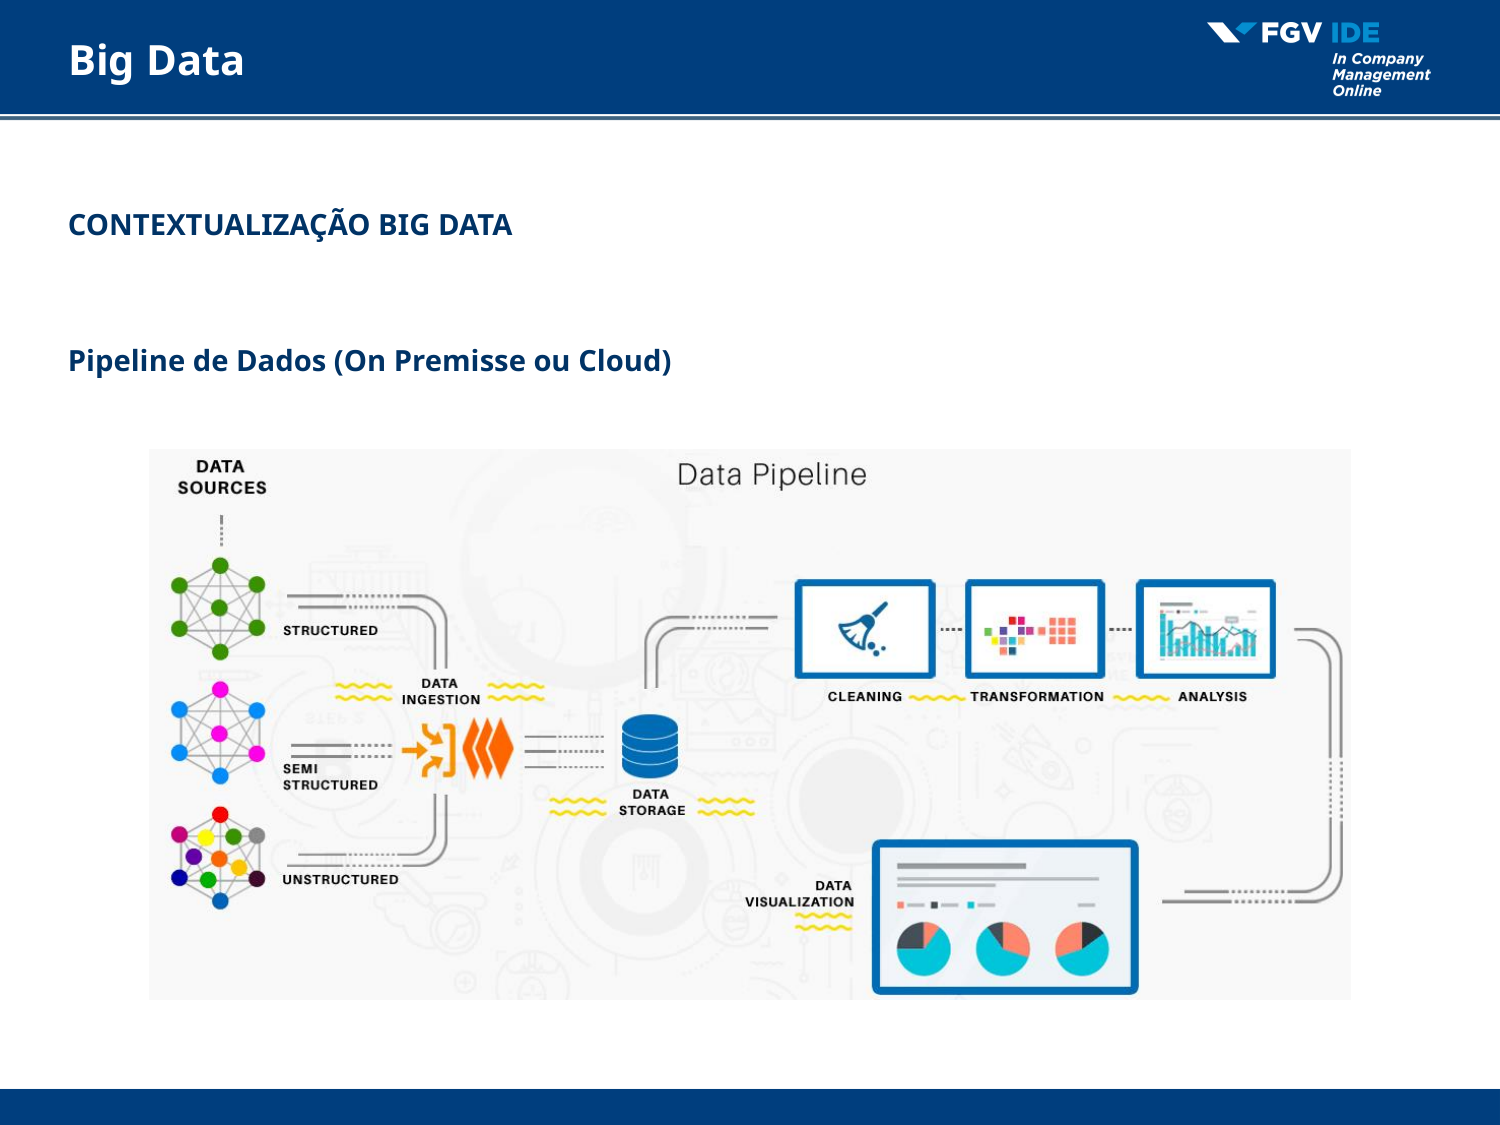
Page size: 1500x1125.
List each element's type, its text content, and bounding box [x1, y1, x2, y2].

picture [0, 0, 1500, 1125]
list CONTEXTUALIZAÇÃO BIG DATA Pipeline de Dados (On Premisse ou Cloud) [53, 149, 1447, 1059]
text_box Big Data [53, 26, 881, 95]
